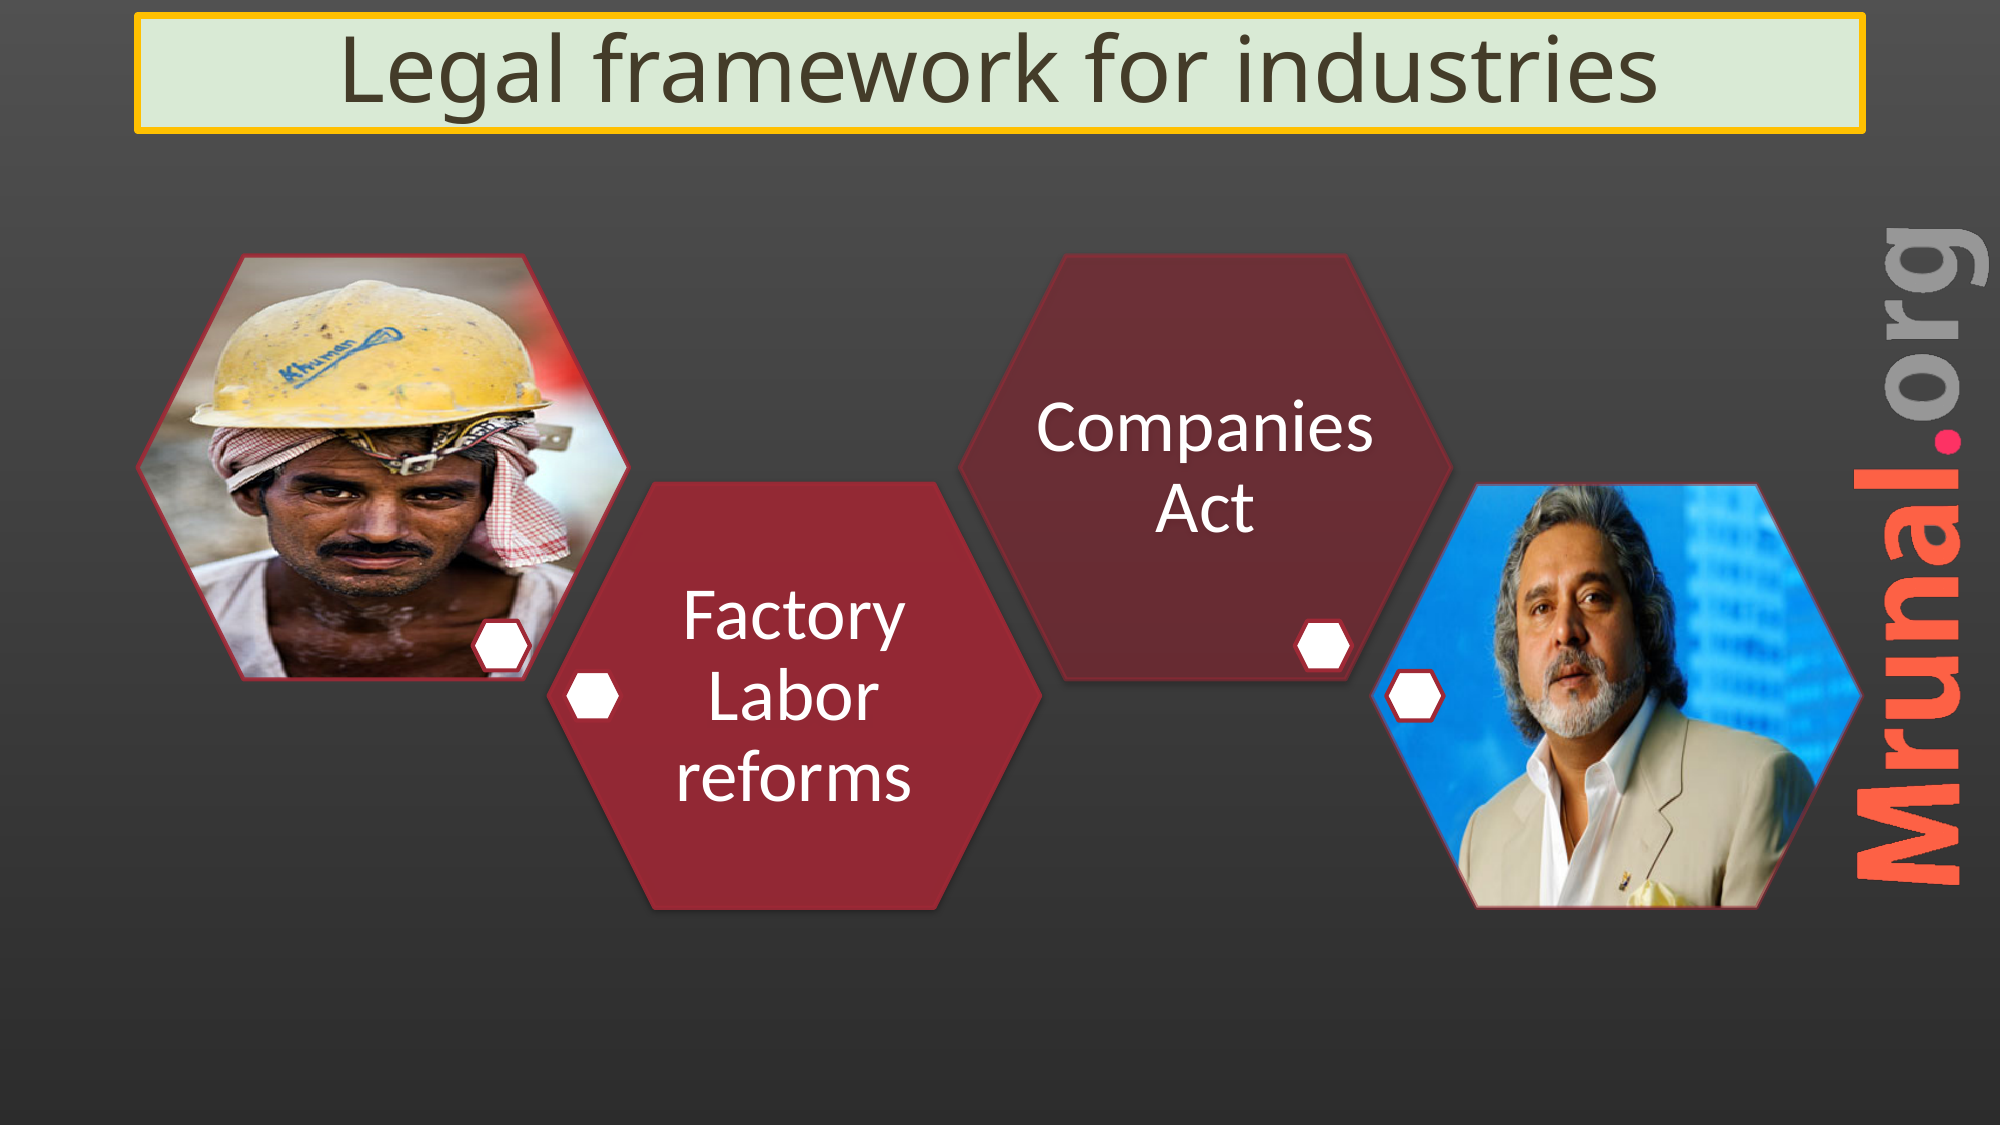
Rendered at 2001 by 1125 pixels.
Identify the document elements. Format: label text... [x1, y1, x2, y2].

picture [1863, 223, 2000, 894]
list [137, 149, 1863, 1014]
title Legal framework for industries [134, 12, 1866, 134]
